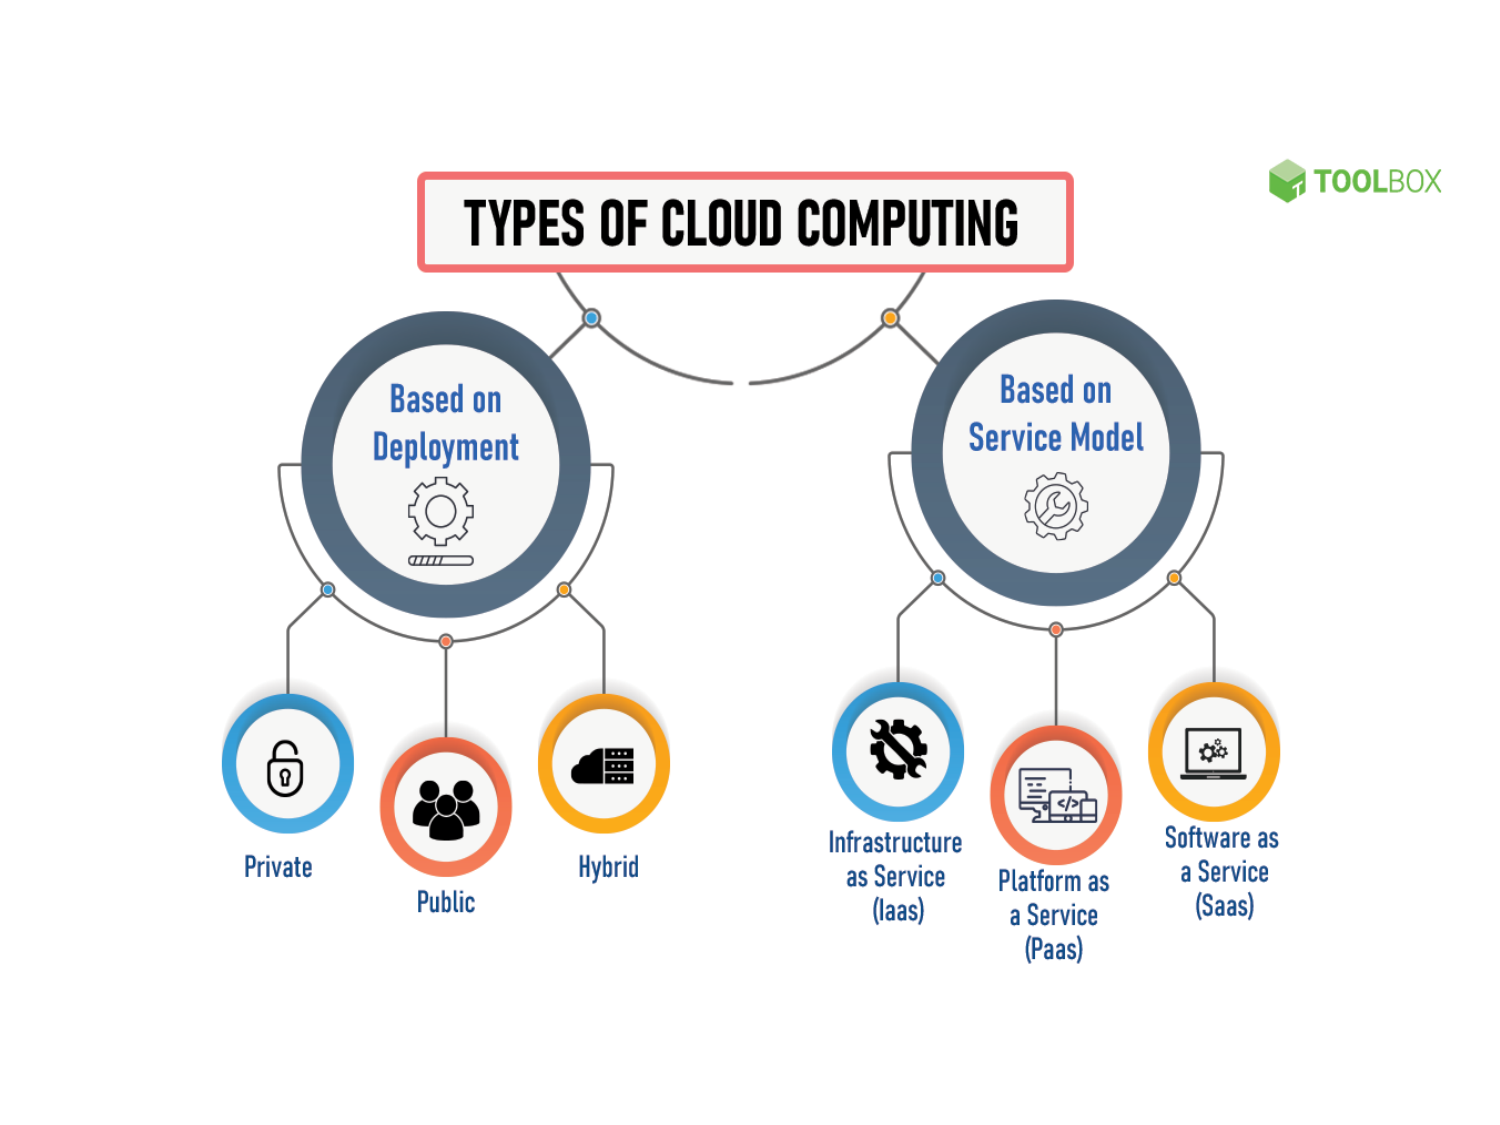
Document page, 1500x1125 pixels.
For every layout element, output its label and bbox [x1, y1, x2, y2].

picture [40, 140, 1460, 985]
